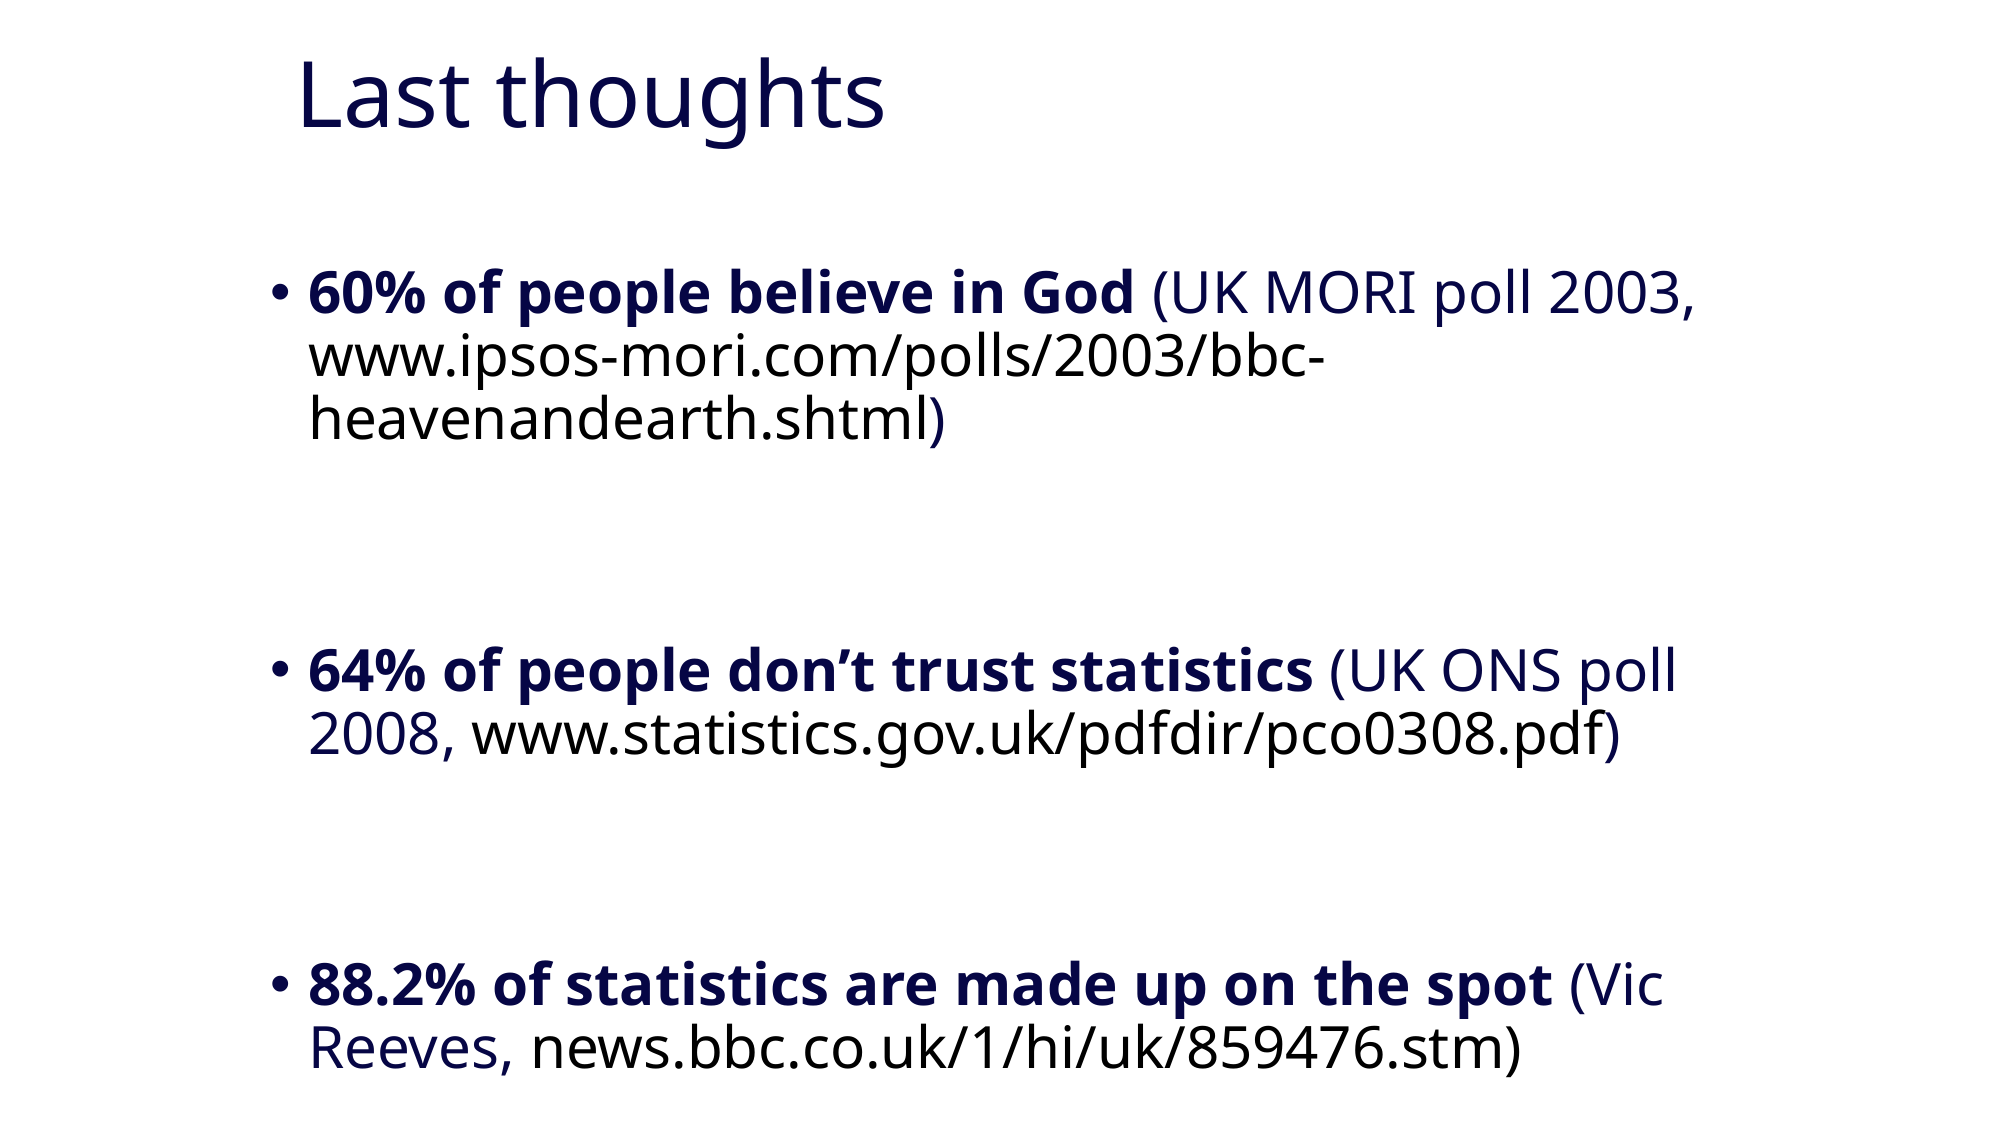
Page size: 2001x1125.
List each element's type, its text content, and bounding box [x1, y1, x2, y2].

title Last thoughts [280, 40, 1681, 162]
list 60% of people believe in God (UK MORI poll 2003, www.ipsos-mori.com/polls/2003/bbc-heavenandearth.shtml) 64% of people don’t trust statistics (UK ONS poll 2008, www.statistics.gov.uk/pdfdir/pco0308.pdf) 88.2% of statistics are made up on the spot (Vic Reeves, news.bbc.co.uk/1/hi/uk/859476.stm) [255, 256, 1751, 980]
